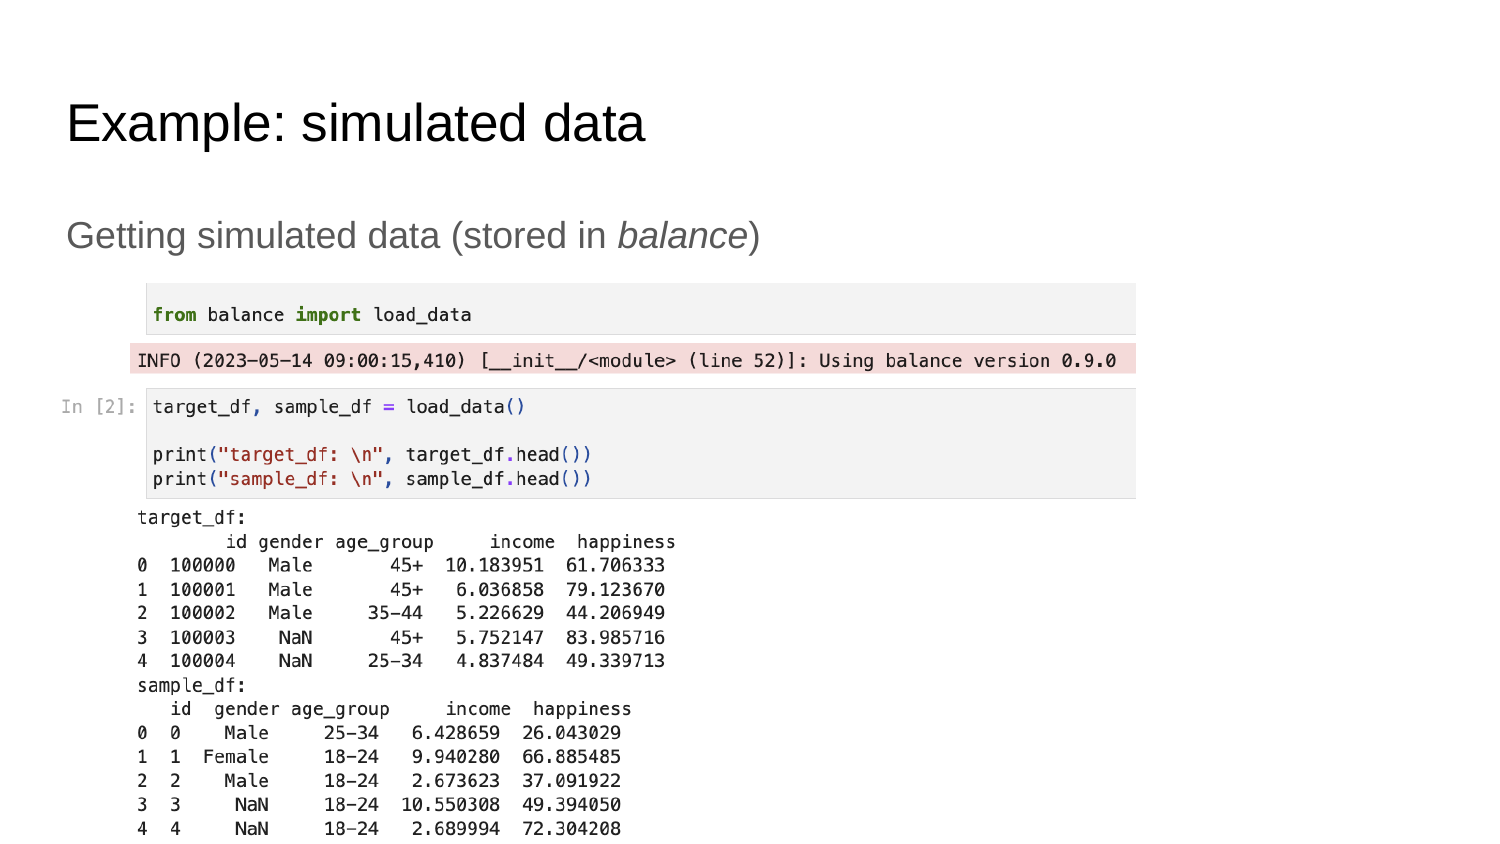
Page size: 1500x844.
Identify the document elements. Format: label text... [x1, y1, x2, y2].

picture [50, 283, 1136, 844]
title Example: simulated data [51, 72, 1449, 167]
list Getting simulated data (stored in balance) [51, 189, 1449, 750]
